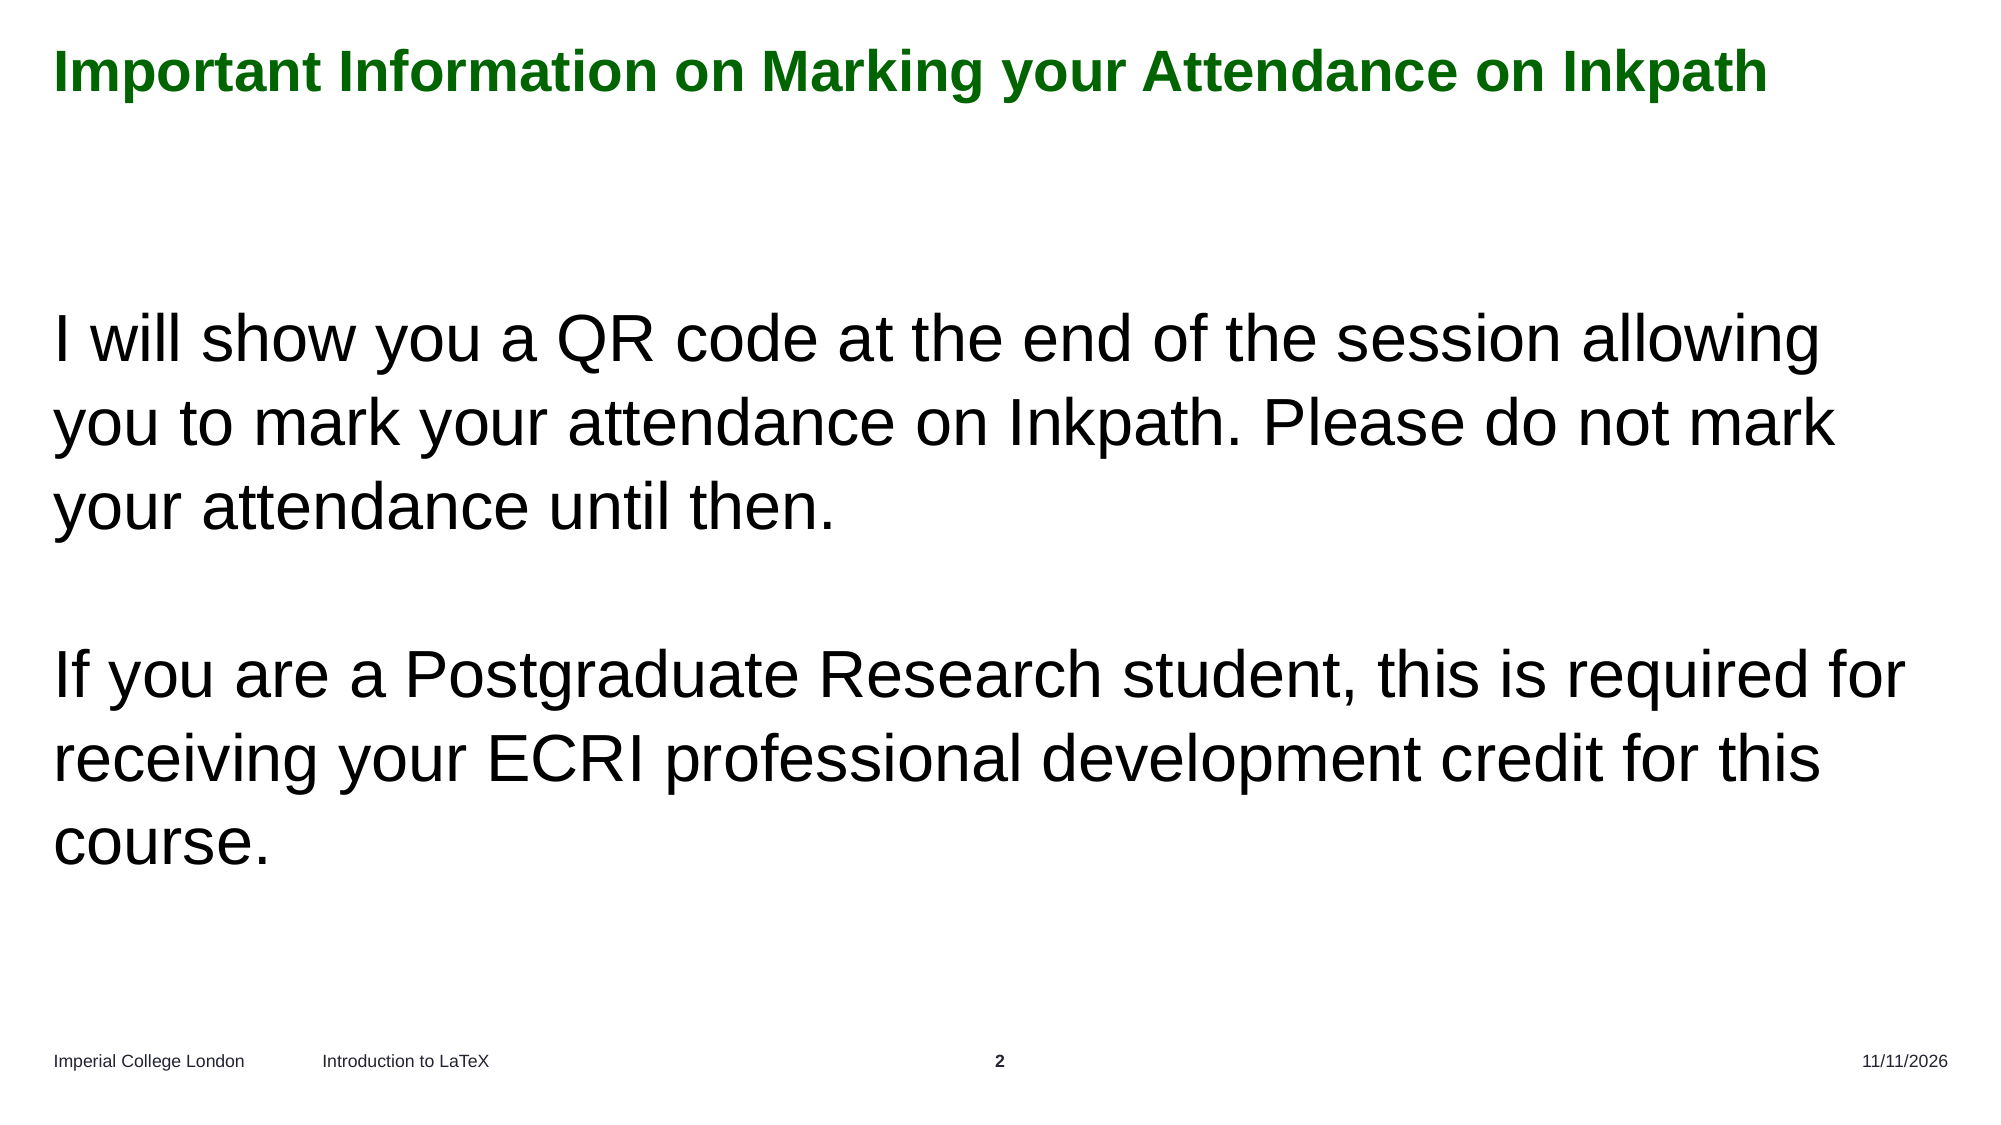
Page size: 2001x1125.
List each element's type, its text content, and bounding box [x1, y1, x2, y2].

title Important Information on Marking your Attendance on Inkpath [53, 41, 1947, 104]
slide_number 2 [973, 1048, 1027, 1072]
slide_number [1745, 1048, 1948, 1072]
list I will show you a QR code at the end of the session allowing you to mark your attendance on Inkpath. Please do not mark your attendance until then. If you are a Postgraduate Research student, this is required for receiving your ECRI professional development credit for this course. [53, 290, 1947, 883]
footer Introduction to LaTeX [322, 1048, 884, 1072]
